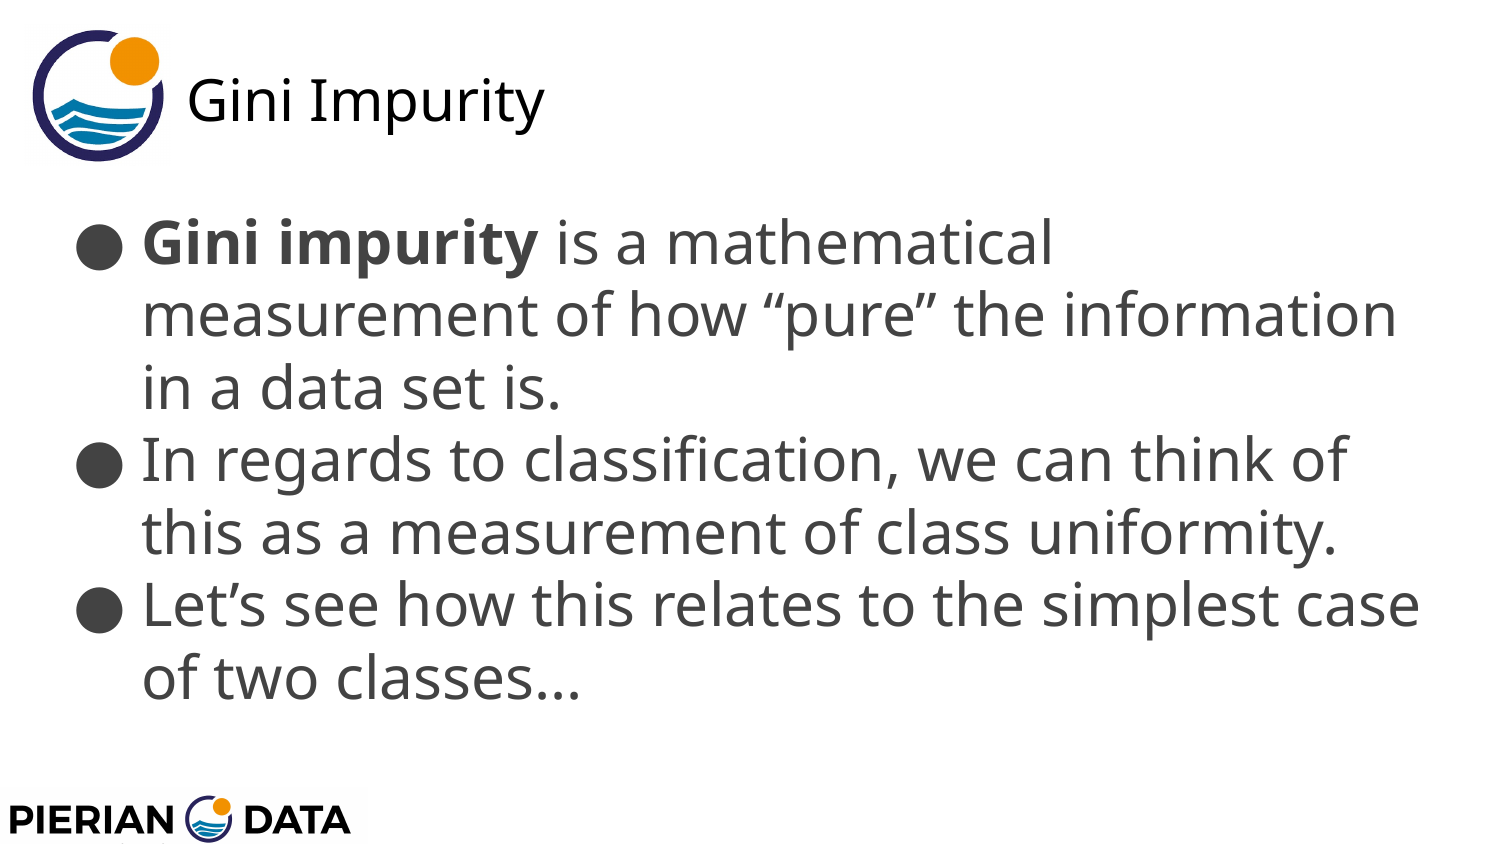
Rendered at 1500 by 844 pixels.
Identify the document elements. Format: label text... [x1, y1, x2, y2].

picture [0, 787, 368, 844]
title Gini Impurity [176, 48, 1449, 143]
list Gini impurity is a mathematical measurement of how “pure” the information in a data set is. In regards to classification, we can think of this as a measurement of class uniformity. Let’s see how this relates to the simplest case of two classes... [51, 189, 1476, 750]
picture [24, 24, 172, 167]
